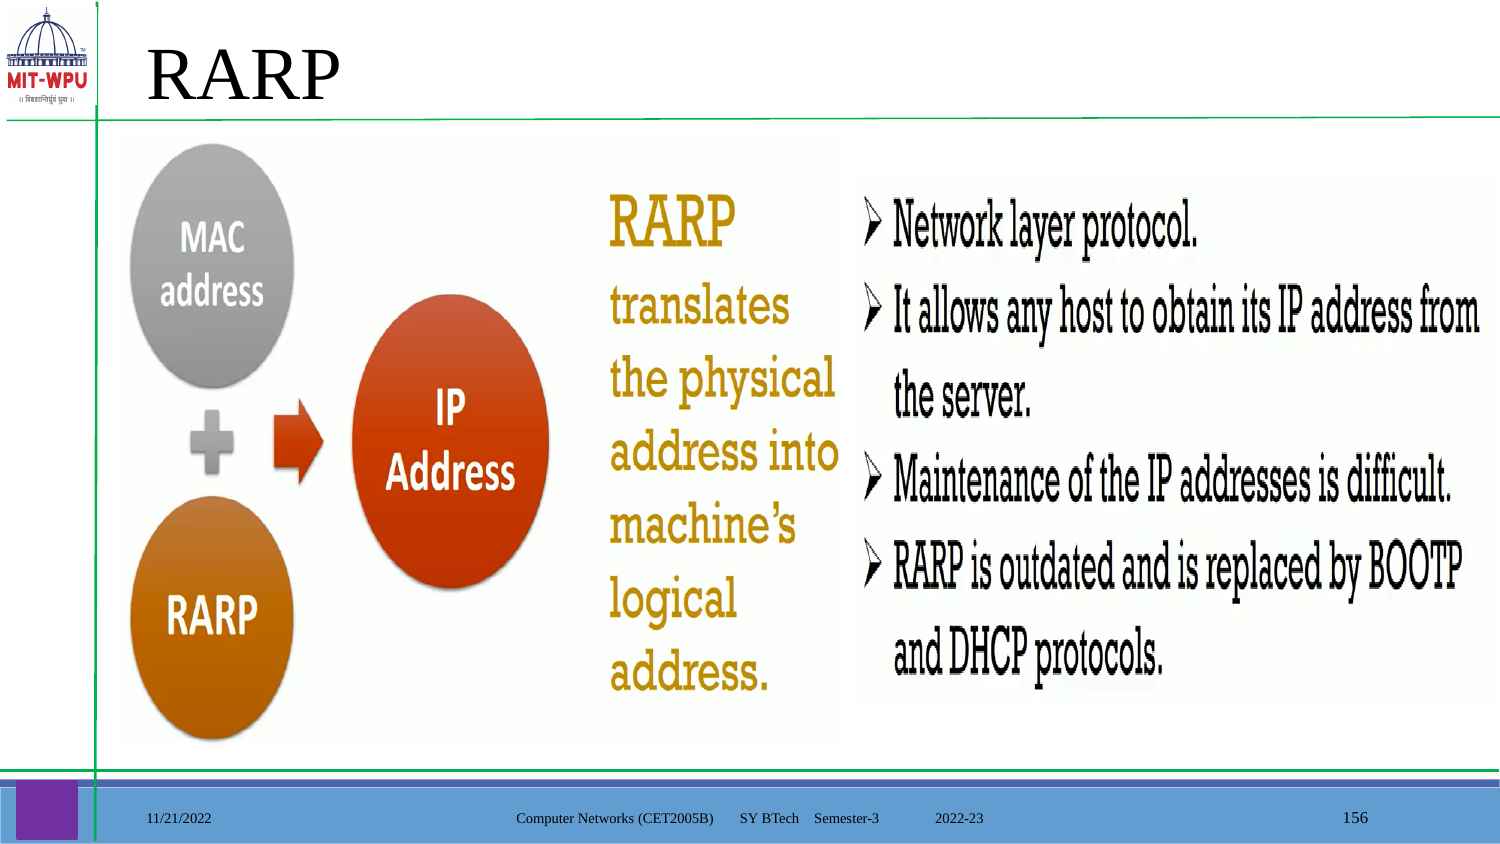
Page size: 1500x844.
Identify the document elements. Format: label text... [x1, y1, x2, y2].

footer Computer Networks (CET2005B) SY BTech Semester-3 2022-23 [453, 794, 1047, 840]
picture [6, 7, 98, 106]
slide_number ‹#› [1218, 794, 1380, 840]
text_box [6, 116, 89, 121]
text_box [94, 113, 98, 770]
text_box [101, 116, 1500, 121]
text_box [17, 782, 76, 839]
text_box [94, 779, 98, 842]
title RARP [135, 13, 1148, 115]
picture [855, 171, 1499, 708]
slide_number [135, 794, 440, 840]
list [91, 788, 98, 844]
picture [115, 132, 845, 747]
